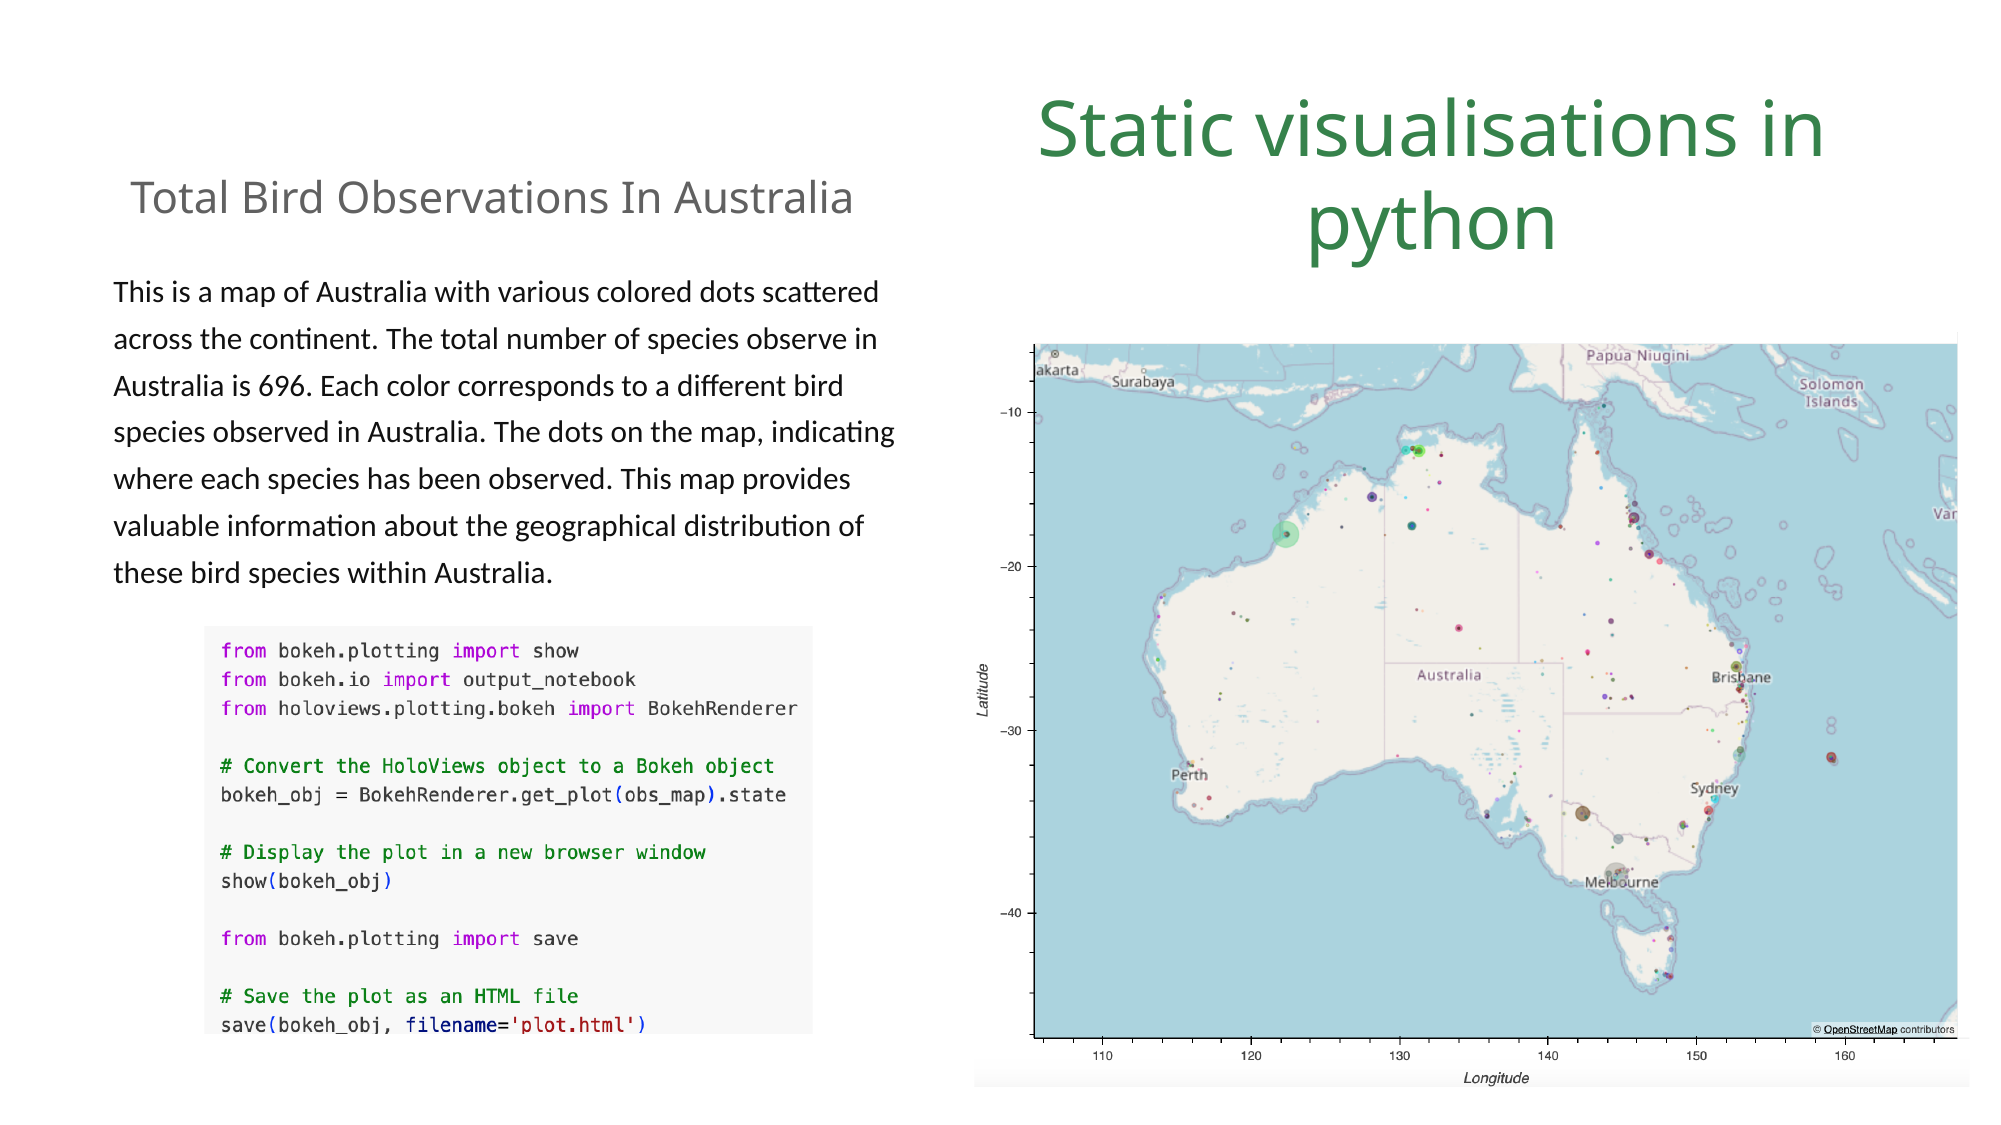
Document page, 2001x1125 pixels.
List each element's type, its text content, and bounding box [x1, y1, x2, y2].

title Total Bird Observations In Australia [115, 142, 918, 247]
text_box Static visualisations in python [918, 64, 1947, 280]
text_box This is a map of Australia with various colored dots scattered across the continent. The total number of species observe in Australia is 696. Each color corresponds to a different bird species observed in Australia. The dots on the map, indicating where each species has been observed. This map provides valuable information about the geographical distribution of these bird species within Australia. [98, 247, 919, 655]
picture [974, 322, 1970, 1087]
picture [204, 625, 813, 1035]
